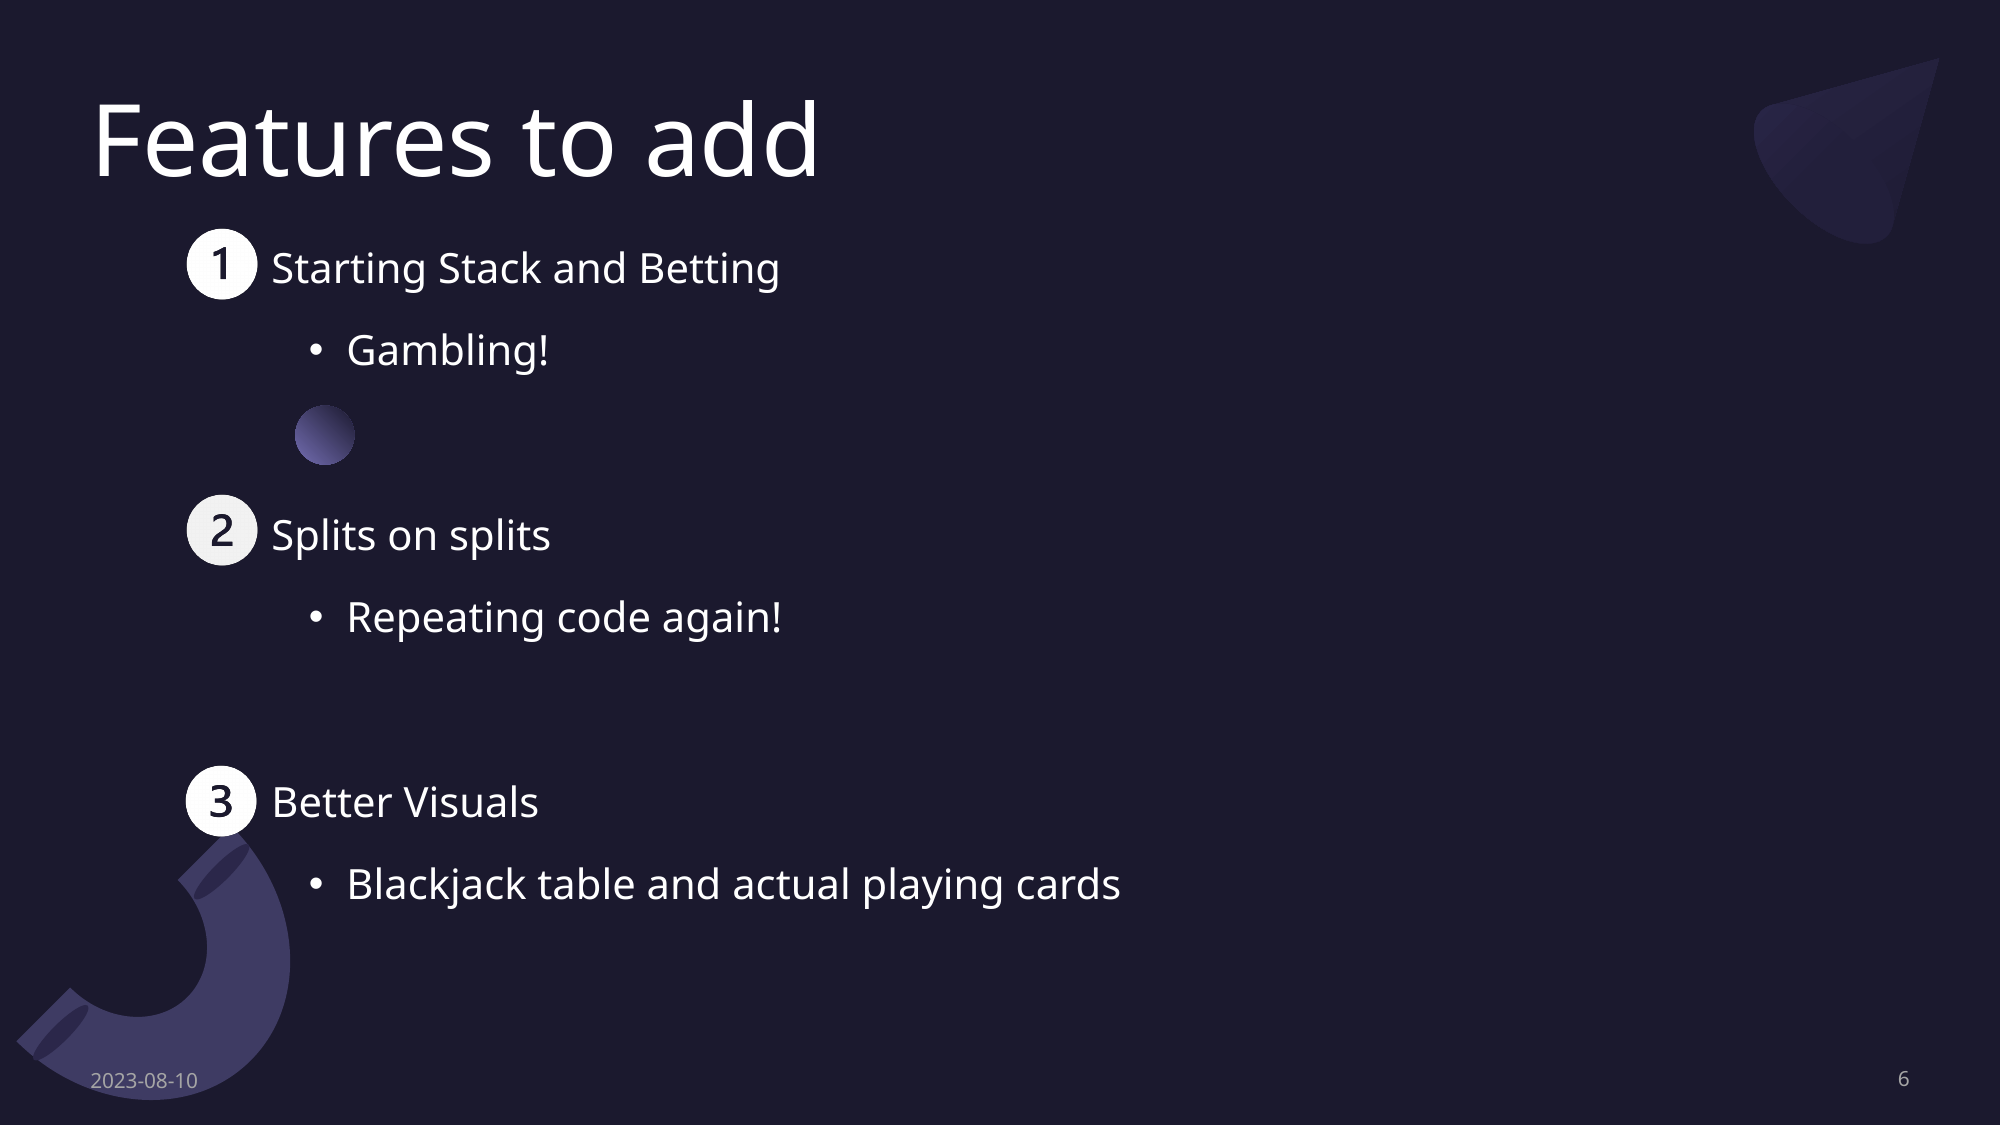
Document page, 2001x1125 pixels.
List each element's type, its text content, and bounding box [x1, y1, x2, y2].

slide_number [90, 1067, 522, 1093]
title Features to add [90, 90, 1911, 309]
picture [177, 219, 268, 310]
list Starting Stack and Betting Gambling! Splits on splits Repeating code again! Better Visuals Blackjack table and actual playing cards [233, 237, 1232, 966]
slide_number ‹#› [1632, 1067, 1910, 1093]
picture [177, 485, 268, 576]
picture [176, 756, 266, 846]
